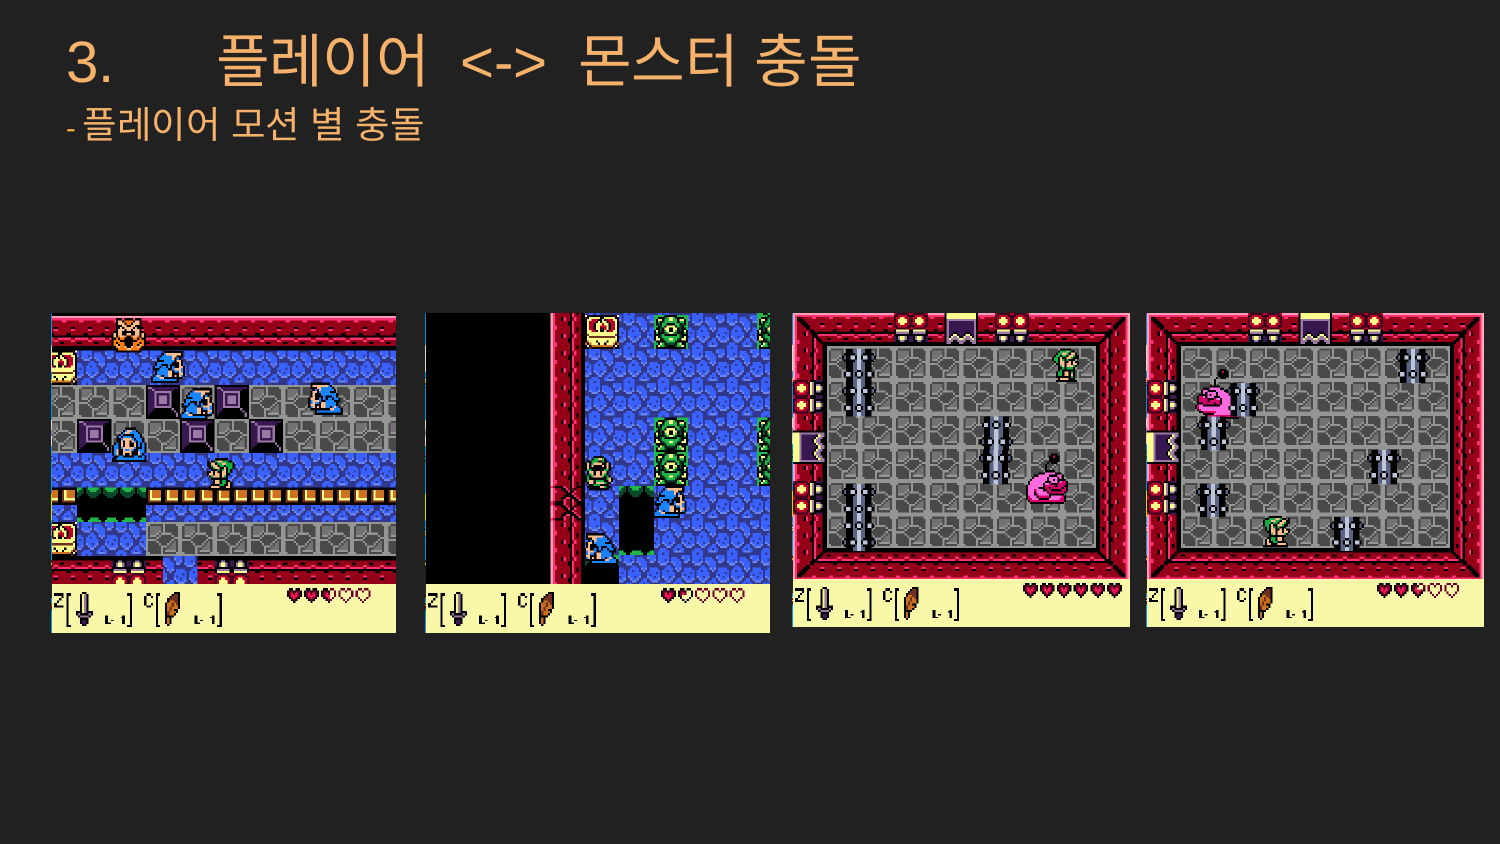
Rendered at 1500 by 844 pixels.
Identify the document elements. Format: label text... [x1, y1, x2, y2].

picture [50, 312, 396, 634]
picture [1146, 312, 1484, 627]
picture [792, 312, 1131, 627]
subtitle 3. 플레이어 <-> 몬스터 충돌 [51, 9, 1449, 120]
picture [425, 312, 770, 634]
text_box -플레이어 모션 별 충돌 [51, 86, 599, 197]
